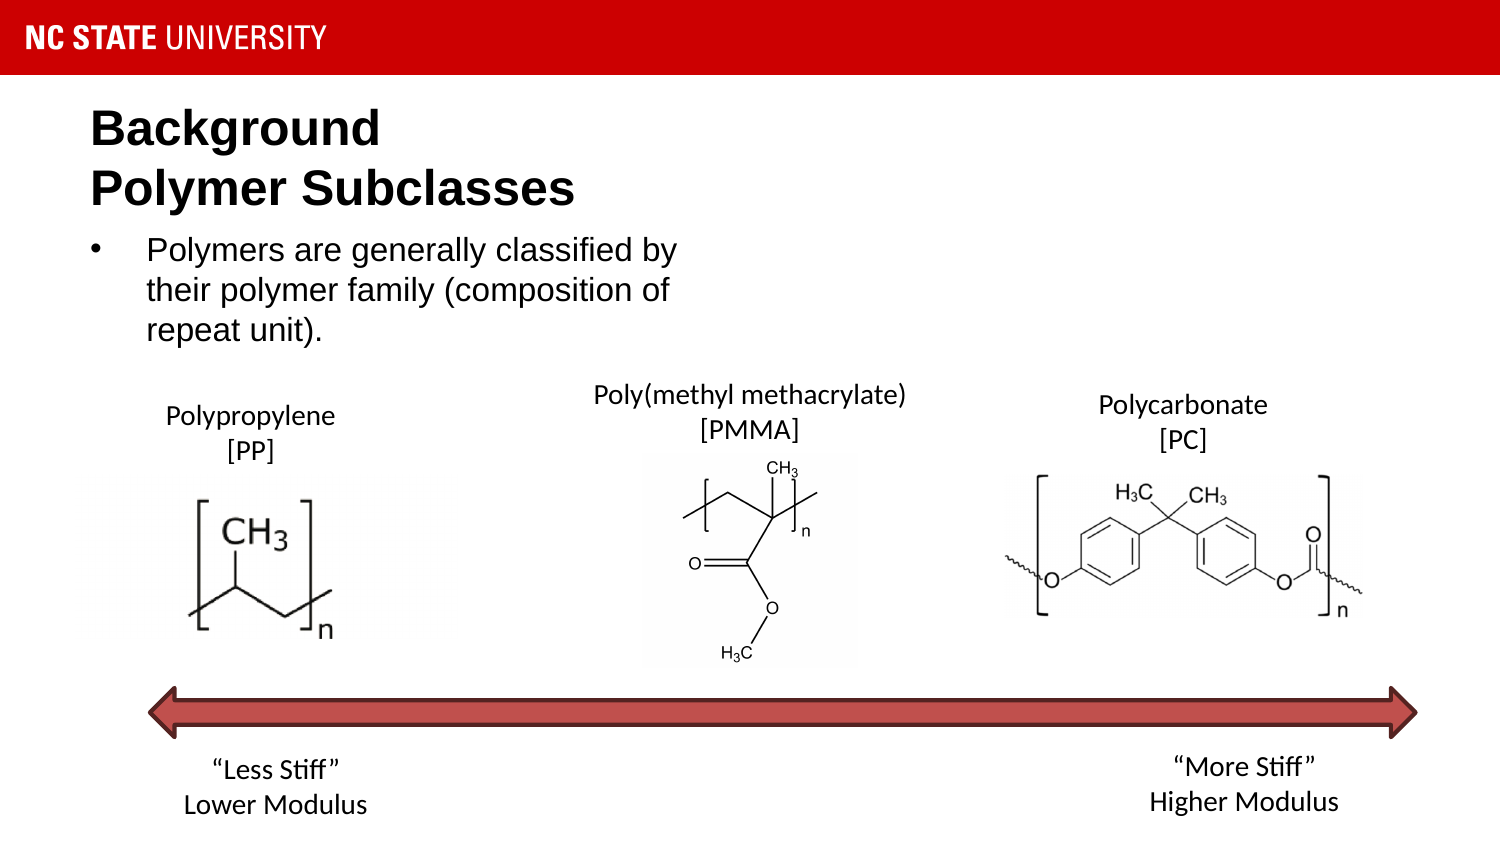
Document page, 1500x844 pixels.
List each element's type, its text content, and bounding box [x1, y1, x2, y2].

text_box Polycarbonate [PC] [1004, 378, 1363, 463]
text_box “Less Stiff” Lower Modulus [167, 743, 384, 828]
list Polymers are generally classified by their polymer family (composition of repeat unit). [75, 220, 738, 708]
text_box “More Stiff” Higher Modulus [1120, 739, 1369, 825]
picture [642, 453, 858, 668]
title Background Polymer Subclasses [75, 90, 1425, 222]
text_box Poly(methyl methacrylate) [PMMA] [548, 367, 952, 453]
picture [0, 0, 1500, 75]
picture [1003, 474, 1364, 618]
text_box [147, 685, 1418, 740]
text_box Polypropylene [PP] [142, 388, 359, 473]
picture [74, 474, 458, 640]
